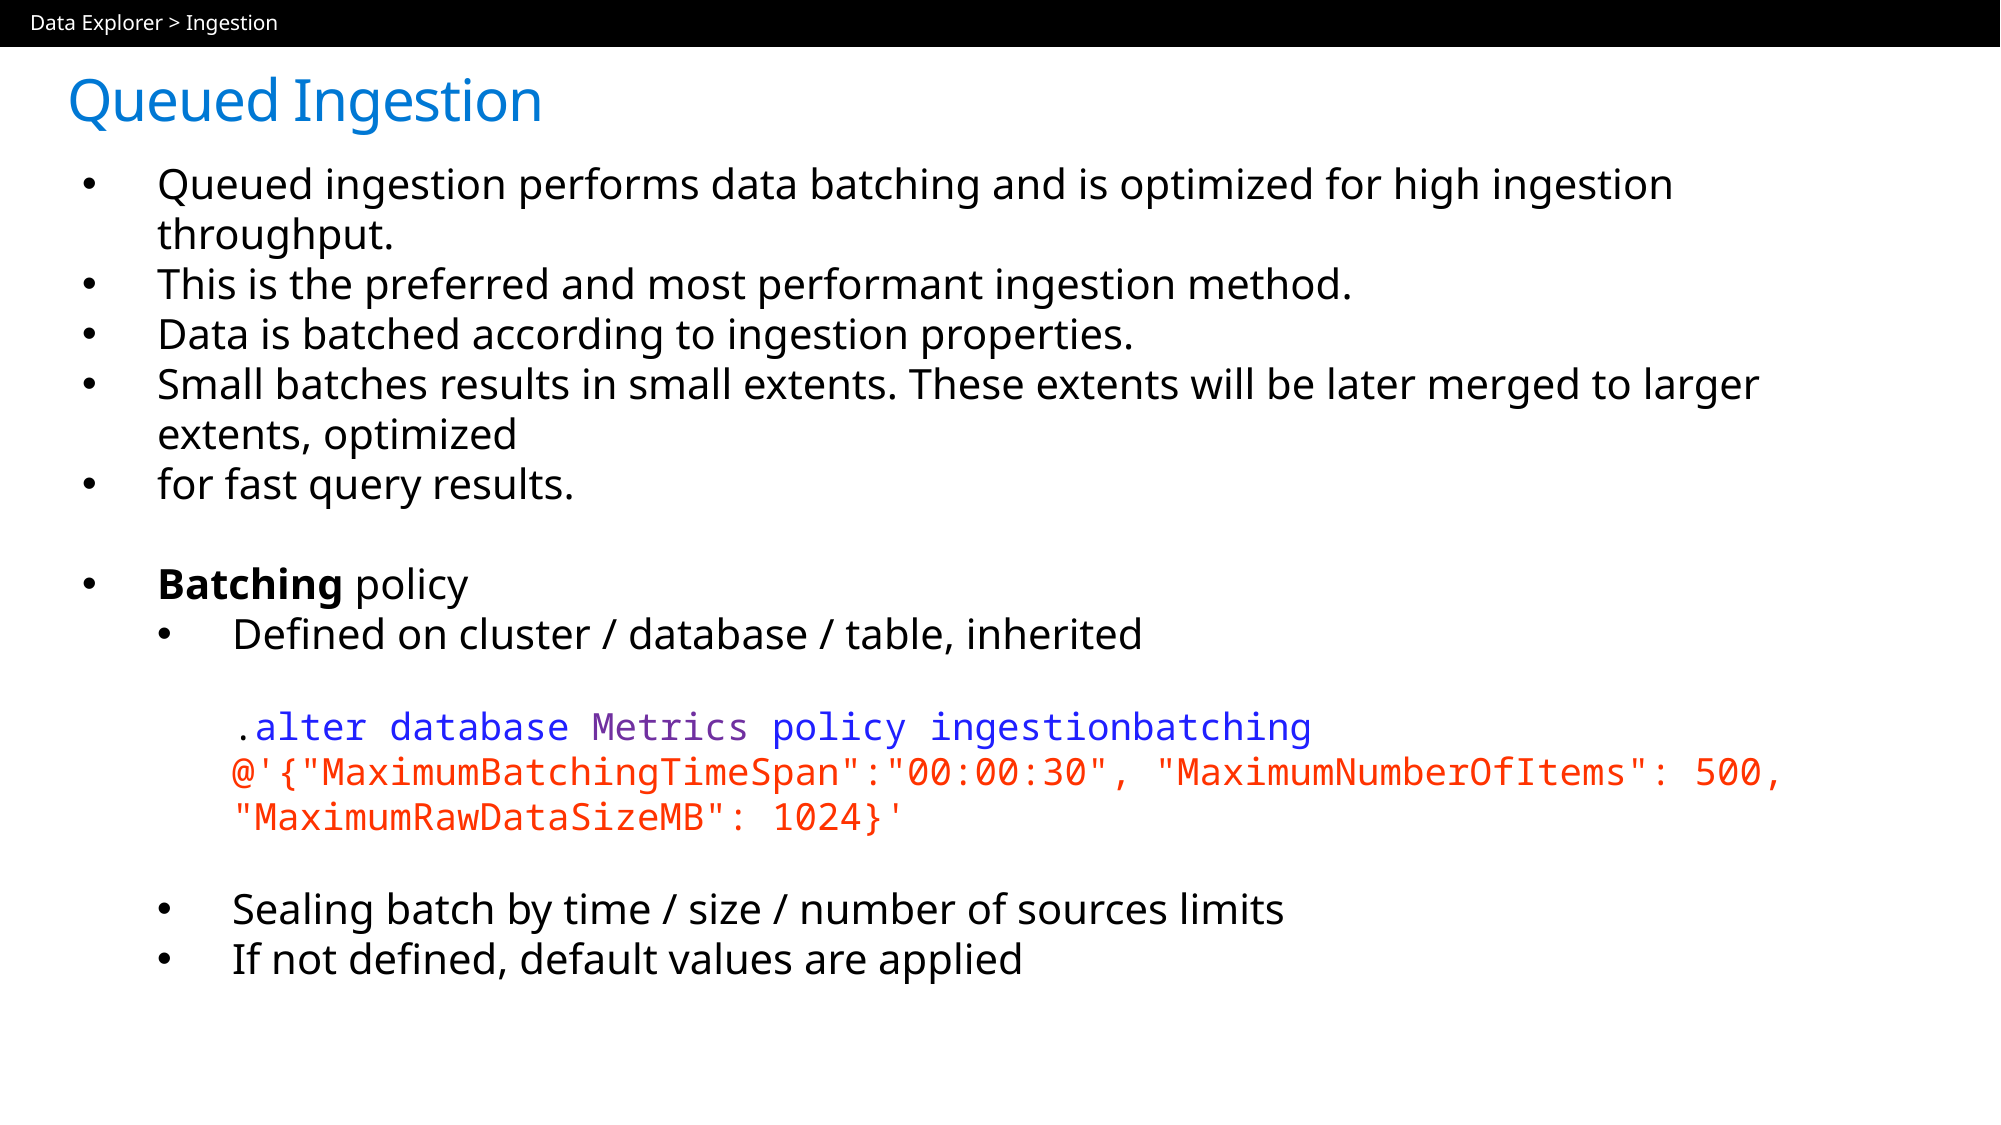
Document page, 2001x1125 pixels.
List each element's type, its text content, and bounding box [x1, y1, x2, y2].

title Queued Ingestion [67, 63, 1875, 150]
text_box Queued ingestion performs data batching and is optimized for high ingestion throughput. This is the preferred and most performant ingestion method. Data is batched according to ingestion properties. Small batches results in small extents. These extents will be later merged to larger extents, optimized for fast query results. Batching policy Defined on cluster / database / table, inherited .alter database Metrics policy ingestionbatching @'{"MaximumBatchingTimeSpan":"00:00:30", "MaximumNumberOfItems": 500, "MaximumRawDataSizeMB": 1024}' Sealing batch by time / size / number of sources limits If not defined, default values are applied [67, 150, 1926, 991]
text_box Data Explorer > Ingestion [0, 0, 2000, 47]
